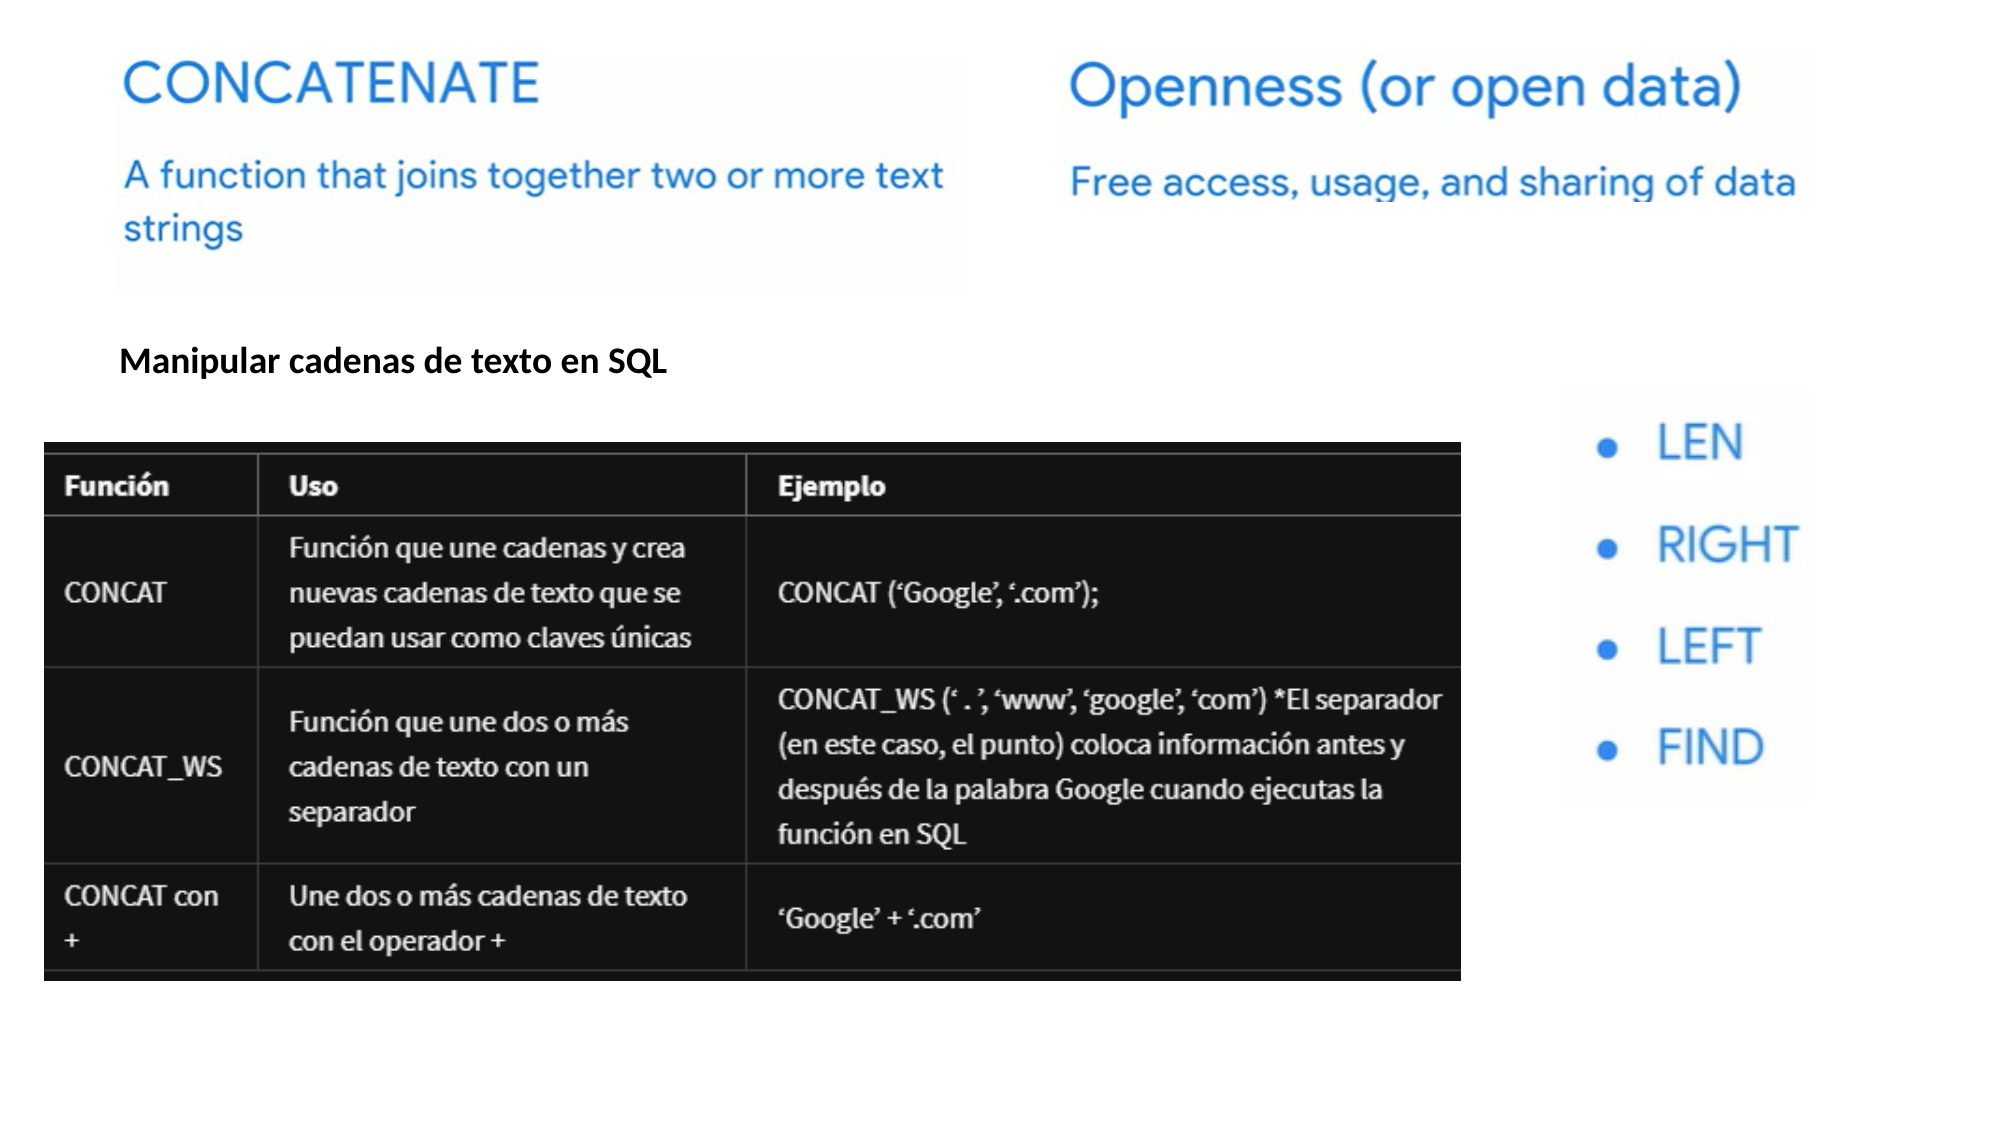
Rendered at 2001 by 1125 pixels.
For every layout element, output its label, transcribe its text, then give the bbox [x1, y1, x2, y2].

picture [114, 57, 965, 296]
picture [1561, 388, 1811, 801]
text_box Manipular cadenas de texto en SQL [104, 328, 713, 388]
picture [1057, 49, 1811, 203]
picture [44, 442, 1461, 981]
